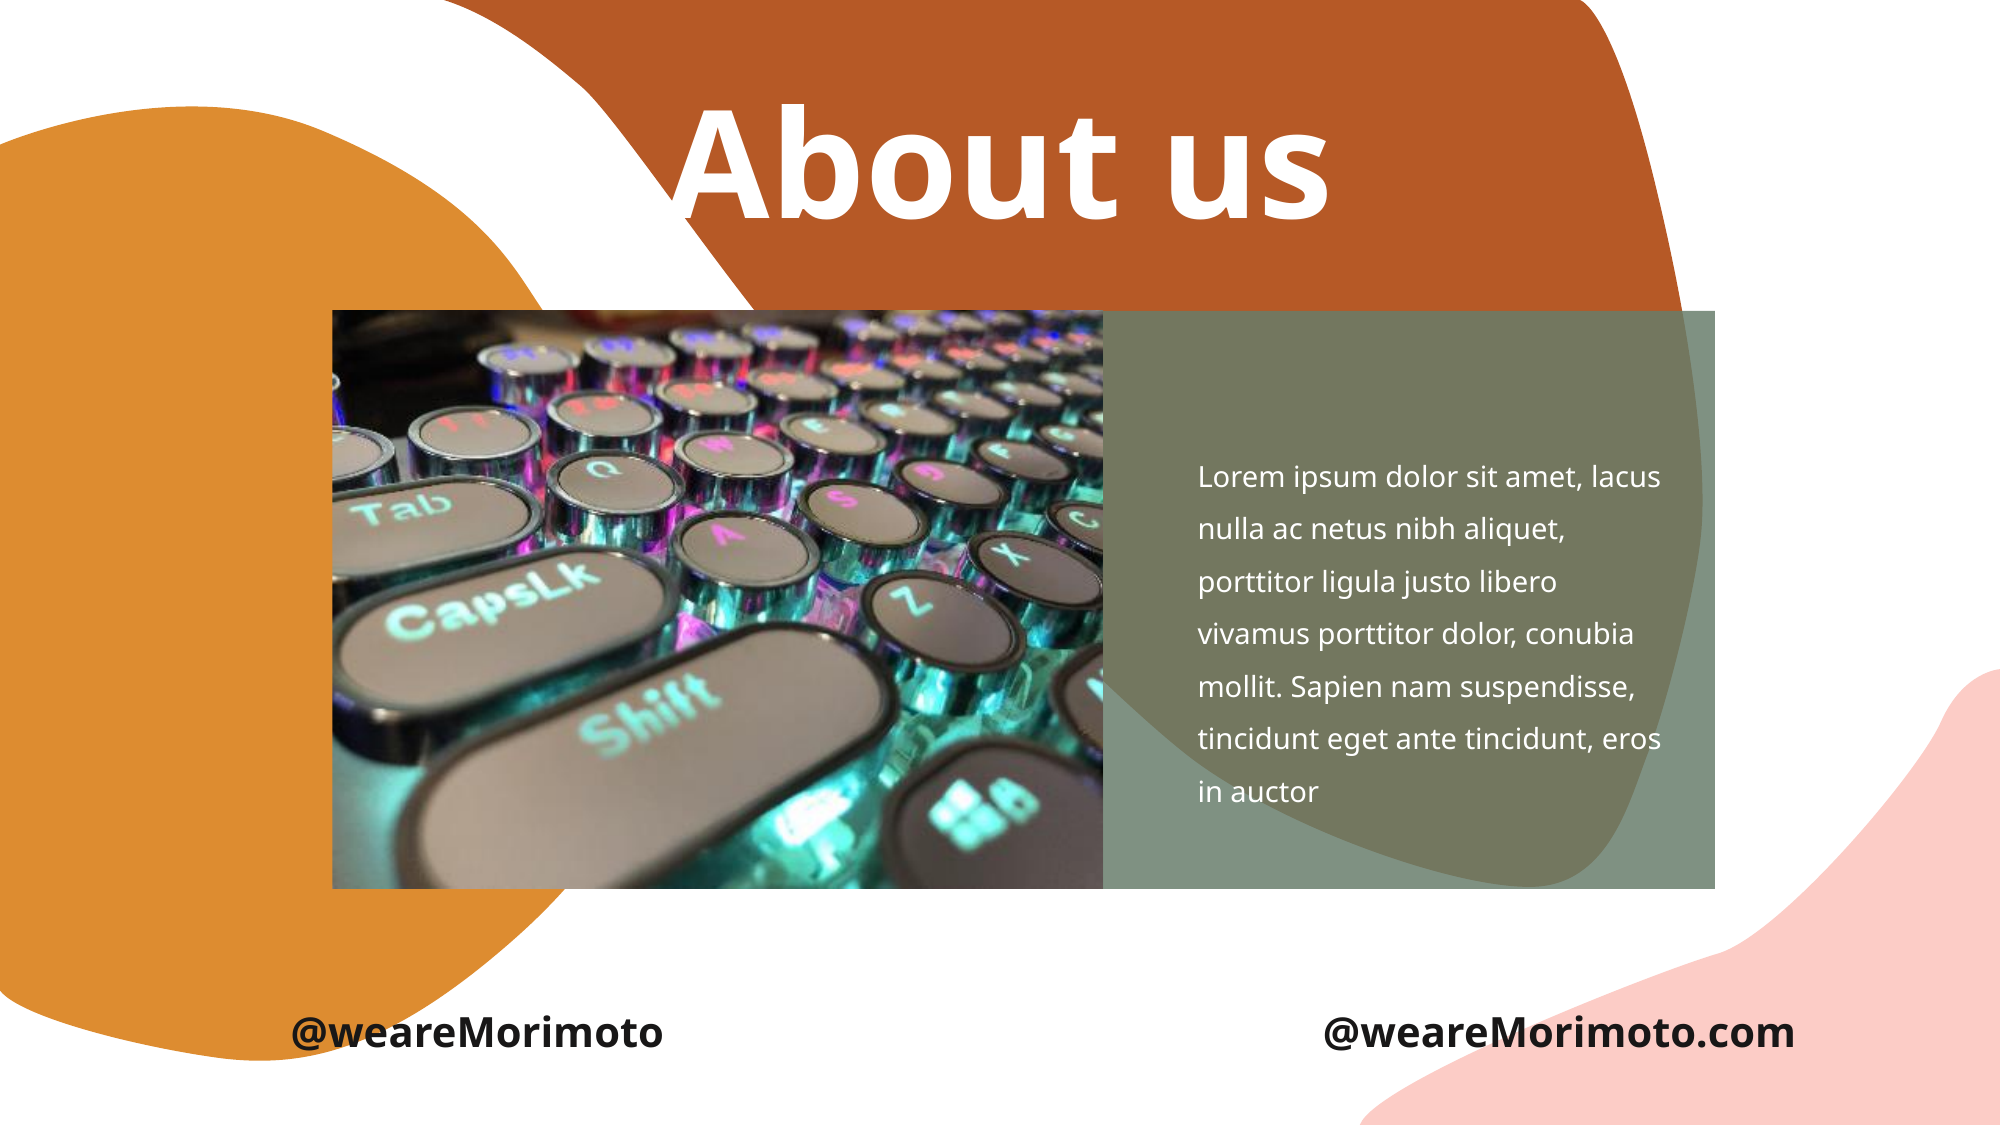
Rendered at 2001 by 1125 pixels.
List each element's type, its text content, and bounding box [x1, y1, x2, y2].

text_box Lorem ipsum dolor sit amet, lacus nulla ac netus nibh aliquet, porttitor ligula justo libero vivamus porttitor dolor, conubia mollit. Sapien nam suspendisse, tincidunt eget ante tincidunt, eros in auctor [1182, 433, 1680, 816]
text_box About us [651, 61, 1349, 257]
text_box @weareMorimoto [275, 997, 679, 1063]
text_box [0, 106, 565, 1061]
text_box [443, 0, 1683, 310]
text_box [1359, 669, 2000, 1125]
text_box [1102, 310, 1716, 890]
text_box @weareMorimoto.com [1308, 997, 1812, 1063]
picture [332, 310, 1104, 889]
